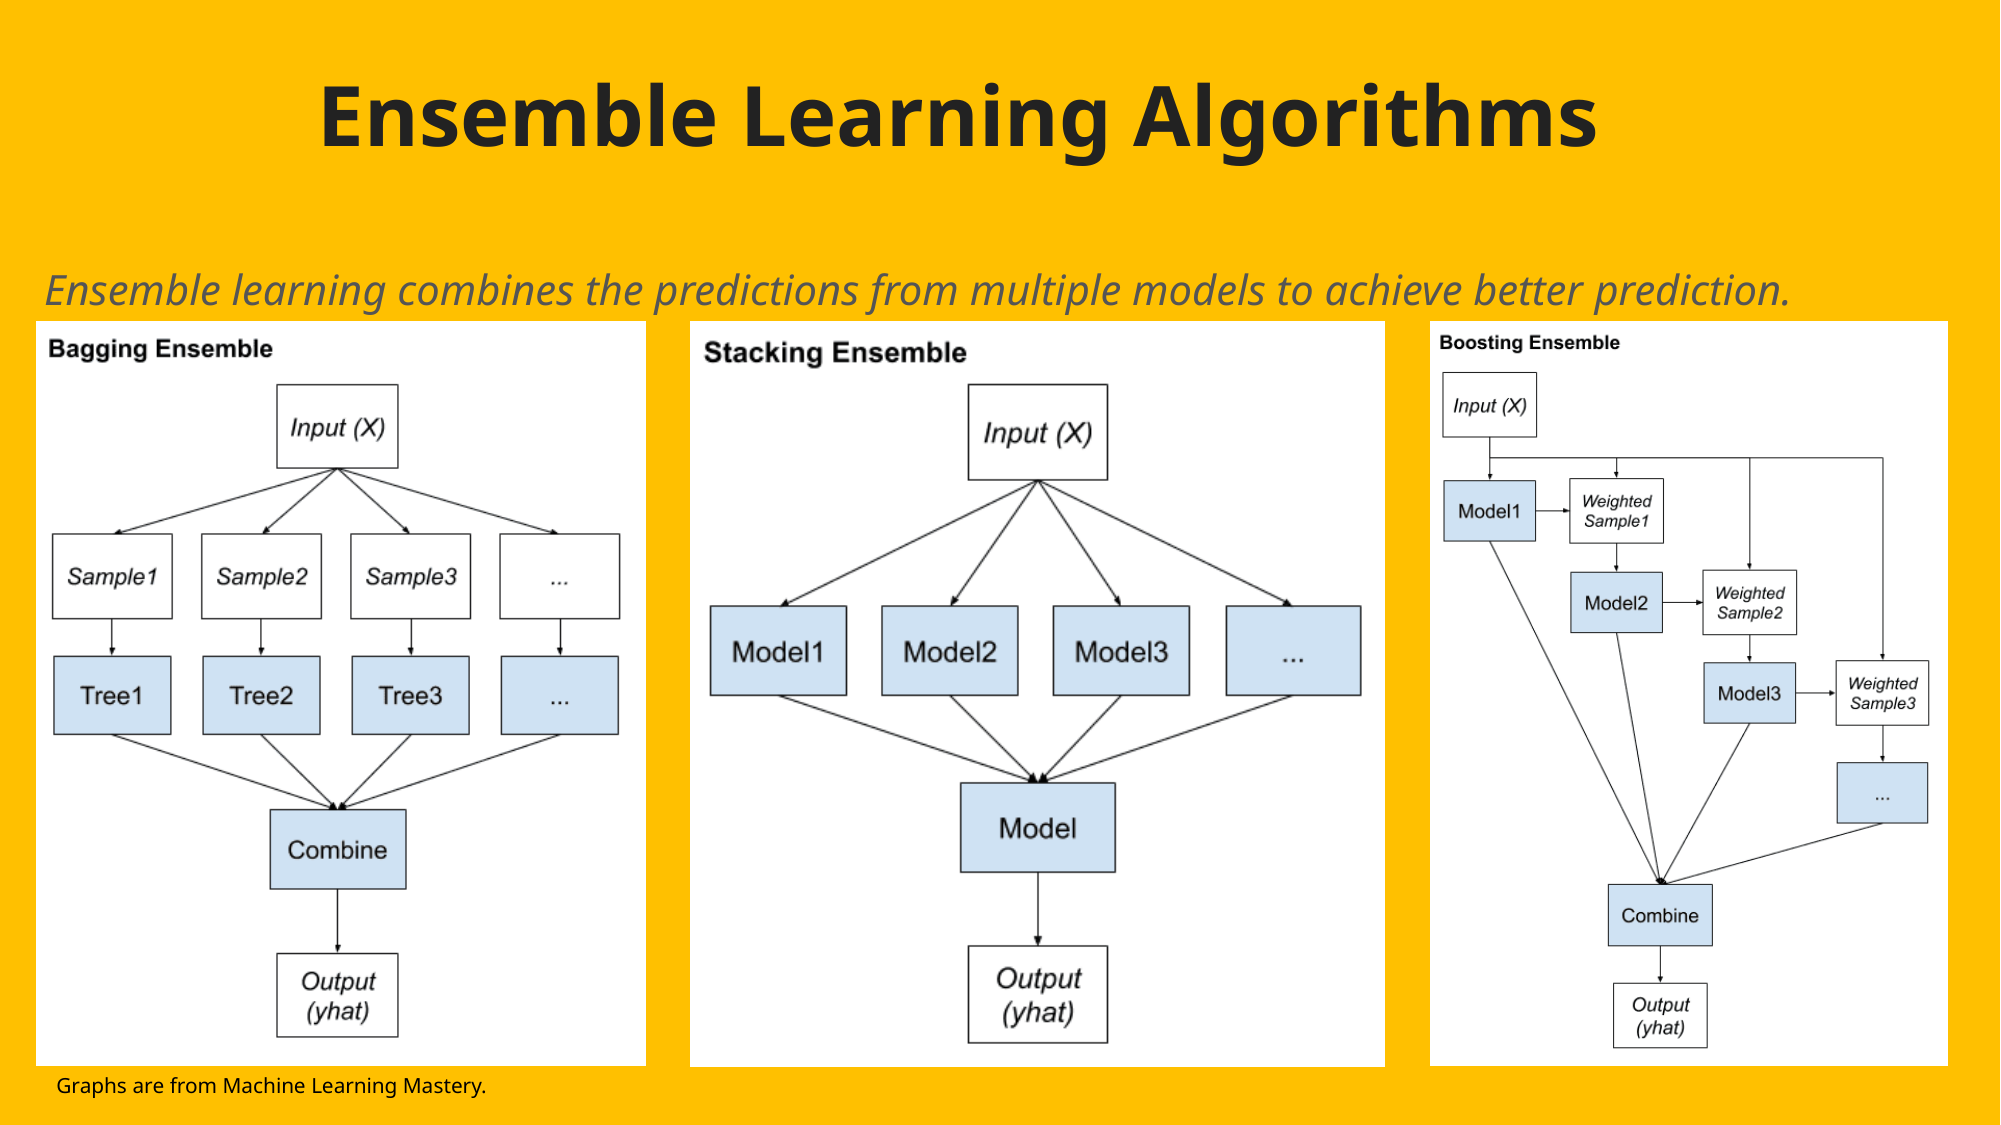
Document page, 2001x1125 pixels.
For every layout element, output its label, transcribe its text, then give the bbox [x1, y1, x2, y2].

picture [1430, 321, 1948, 1066]
picture [690, 321, 1385, 1067]
text_box Ensemble learning combines the predictions from multiple models to achieve better prediction. [29, 256, 2000, 322]
title Ensemble Learning Algorithms [65, 32, 1853, 206]
text_box Graphs are from Machine Learning Mastery. [35, 1065, 1875, 1106]
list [36, 321, 646, 1066]
